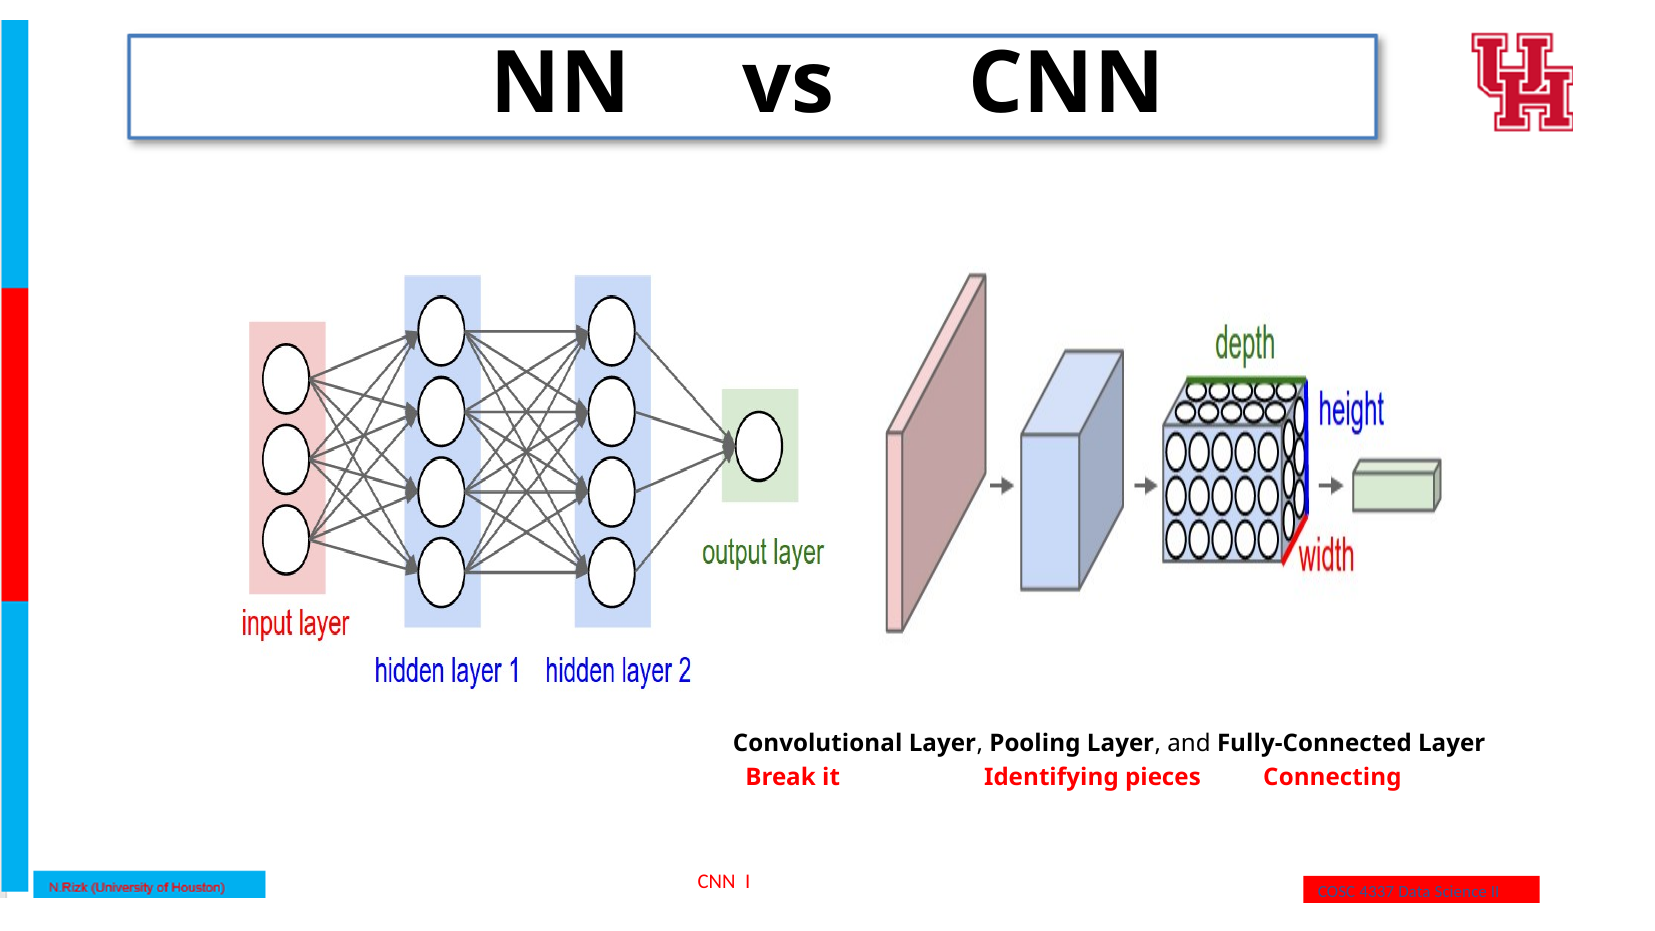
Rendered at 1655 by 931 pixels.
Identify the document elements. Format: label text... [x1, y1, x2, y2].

picture [193, 884, 207, 891]
picture [172, 883, 183, 891]
text_box Convolutional Layer, Pooling Layer, and Fully-Connected Layer Break it Identifying pieces Connecting [718, 593, 1607, 798]
picture [92, 883, 98, 894]
picture [159, 883, 168, 891]
list NN vs CNN [475, 31, 1365, 235]
picture [208, 885, 218, 891]
picture [50, 883, 58, 891]
picture [0, 20, 1573, 898]
picture [63, 883, 87, 891]
picture [102, 883, 152, 894]
